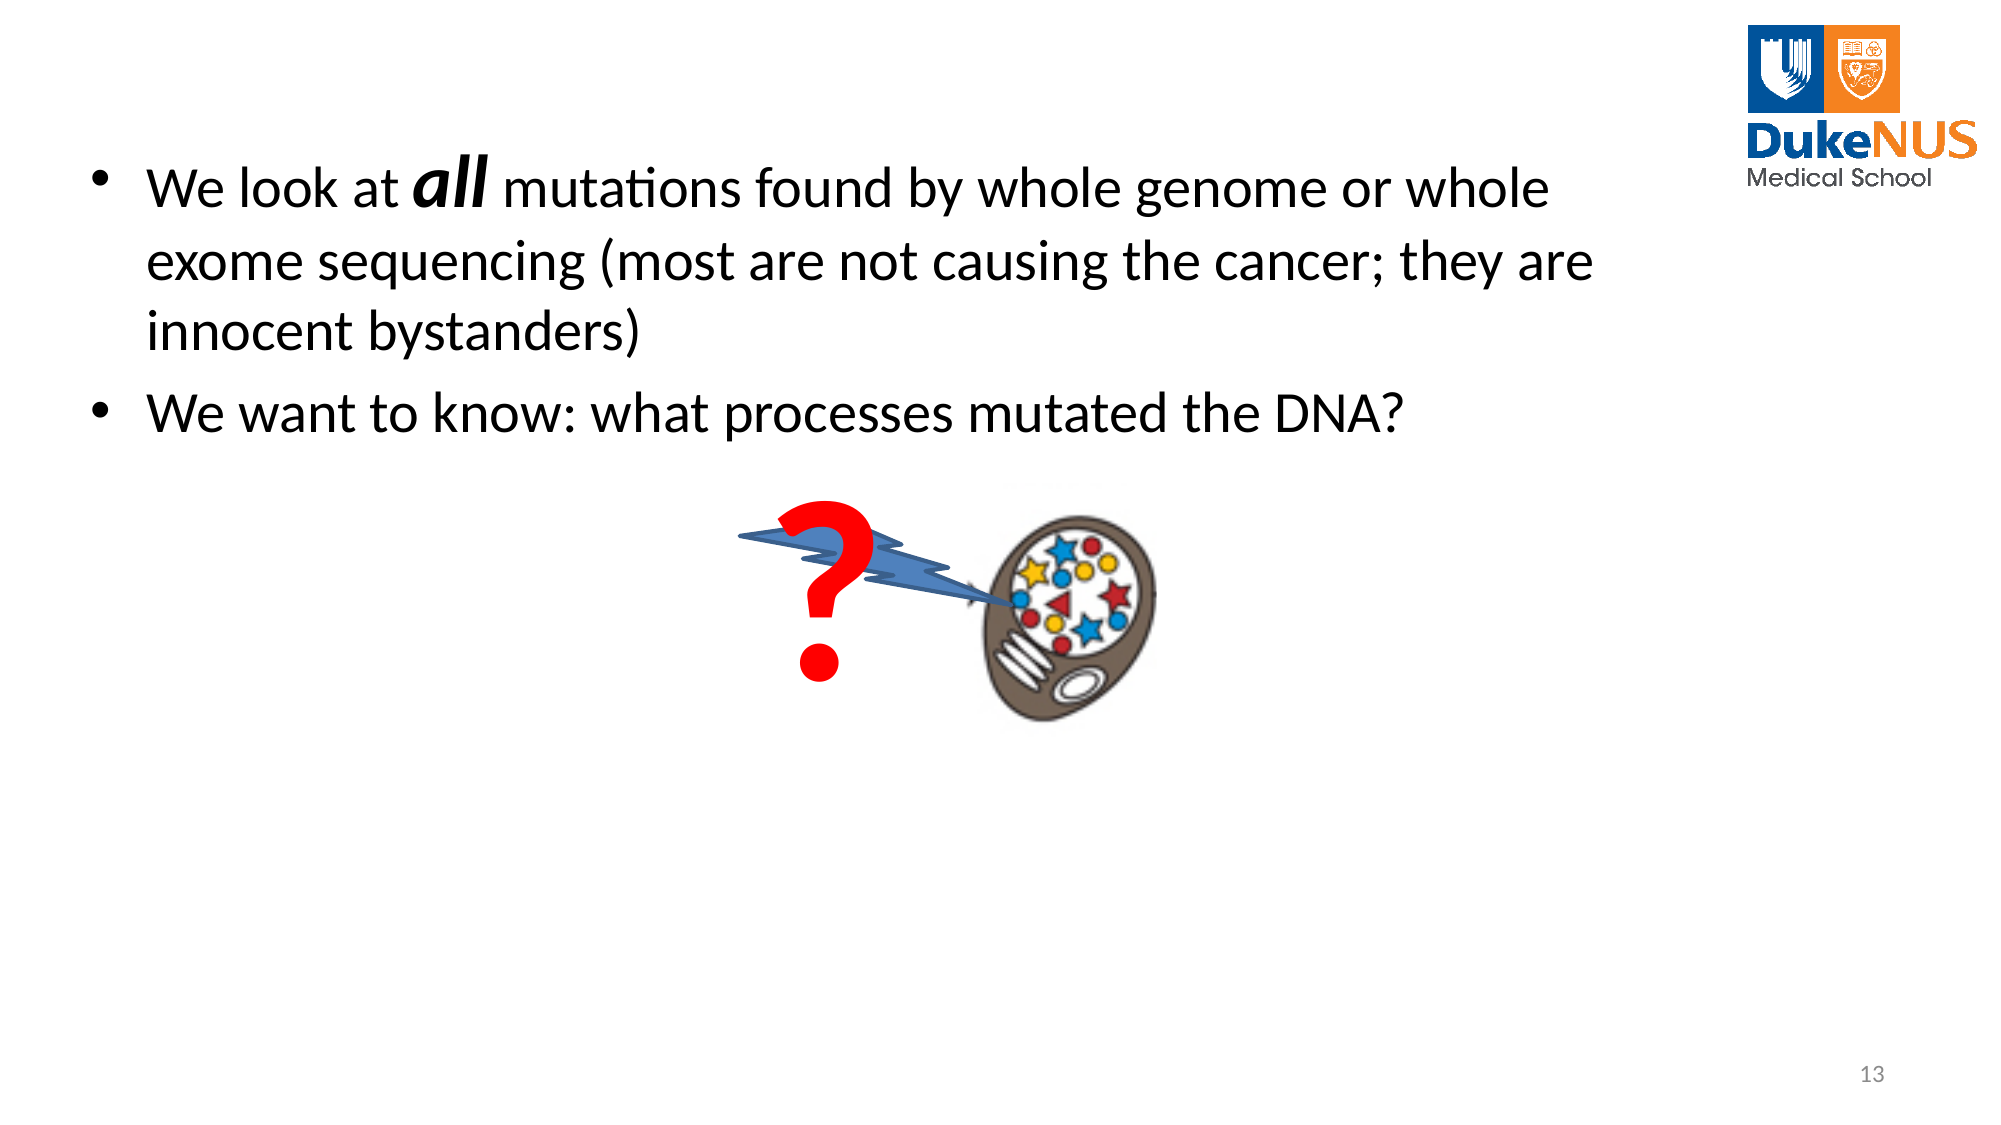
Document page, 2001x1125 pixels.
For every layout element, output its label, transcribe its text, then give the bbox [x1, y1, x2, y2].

picture [1737, 12, 1978, 189]
slide_number 13 [1433, 1042, 1900, 1103]
list We look at all mutations found by whole genome or whole exome sequencing (most are not causing the cancer; they are innocent bystanders) We want to know: what processes mutated the DNA? [75, 125, 1700, 950]
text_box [676, 415, 1157, 751]
